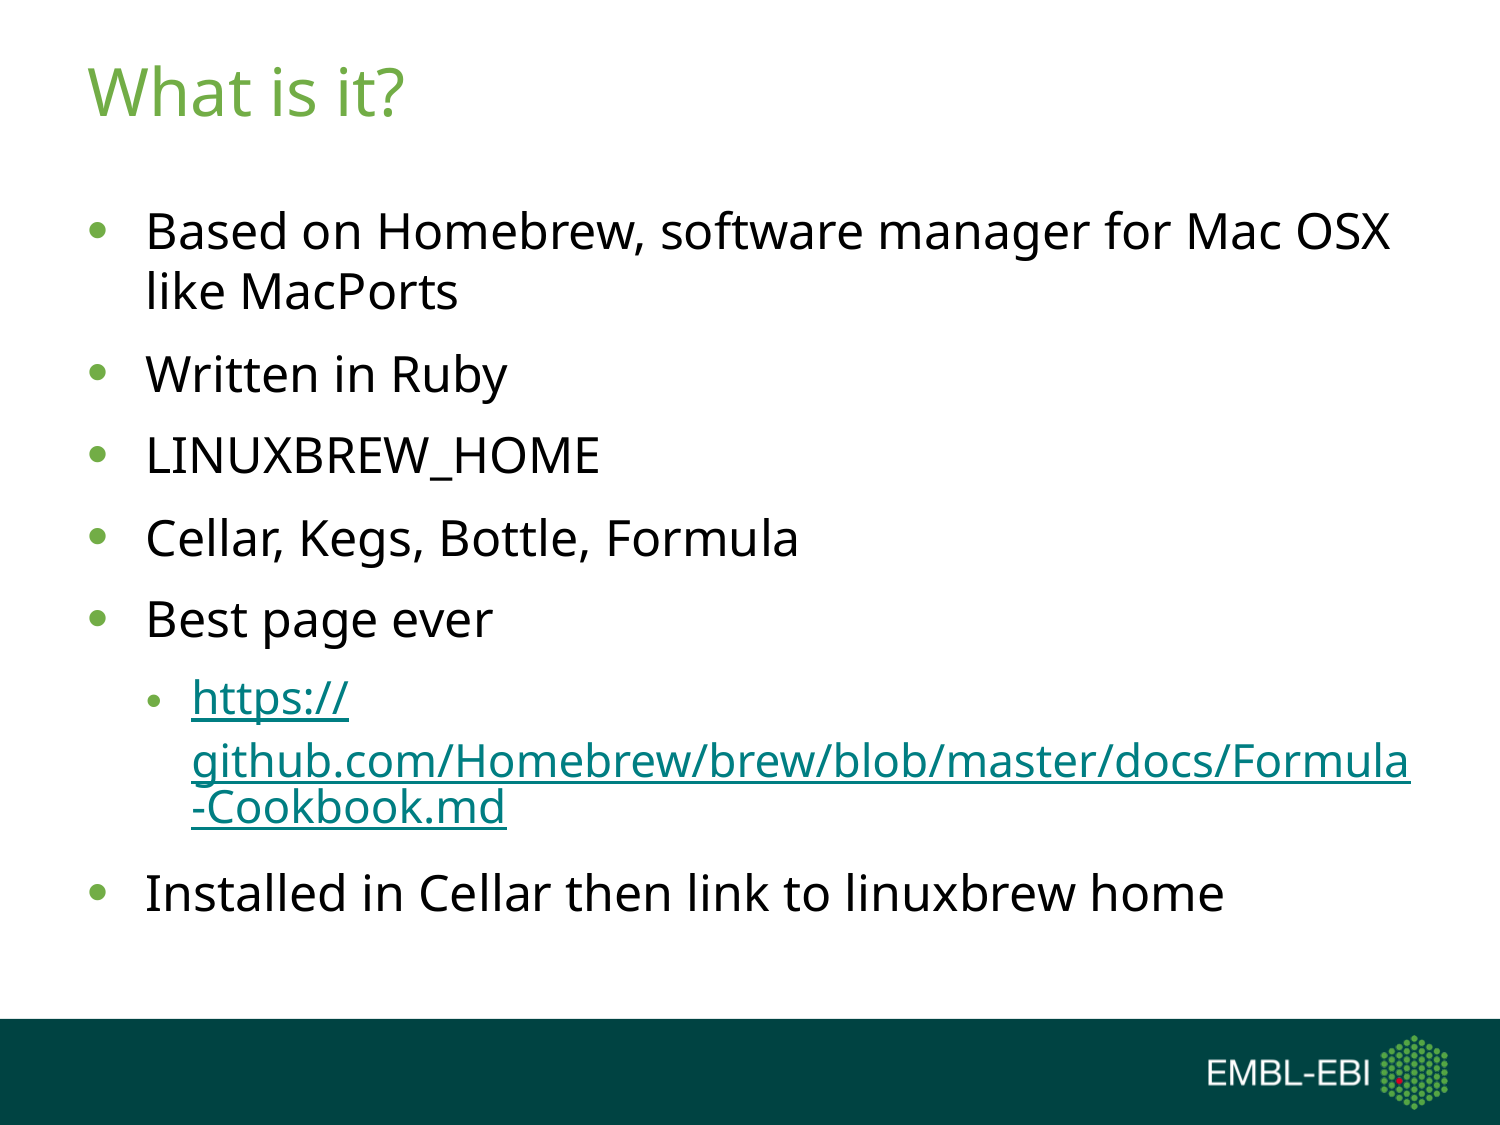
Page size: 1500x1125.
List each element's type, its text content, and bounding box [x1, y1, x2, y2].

title What is it? [87, 50, 1425, 175]
picture [1208, 1035, 1448, 1110]
list Based on Homebrew, software manager for Mac OSX like MacPorts Written in Ruby LINUXBREW_HOME Cellar, Kegs, Bottle, Formula Best page ever https://github.com/Homebrew/brew/blob/master/docs/Formula-Cookbook.md Installed in Cellar then link to linuxbrew home [87, 200, 1425, 914]
